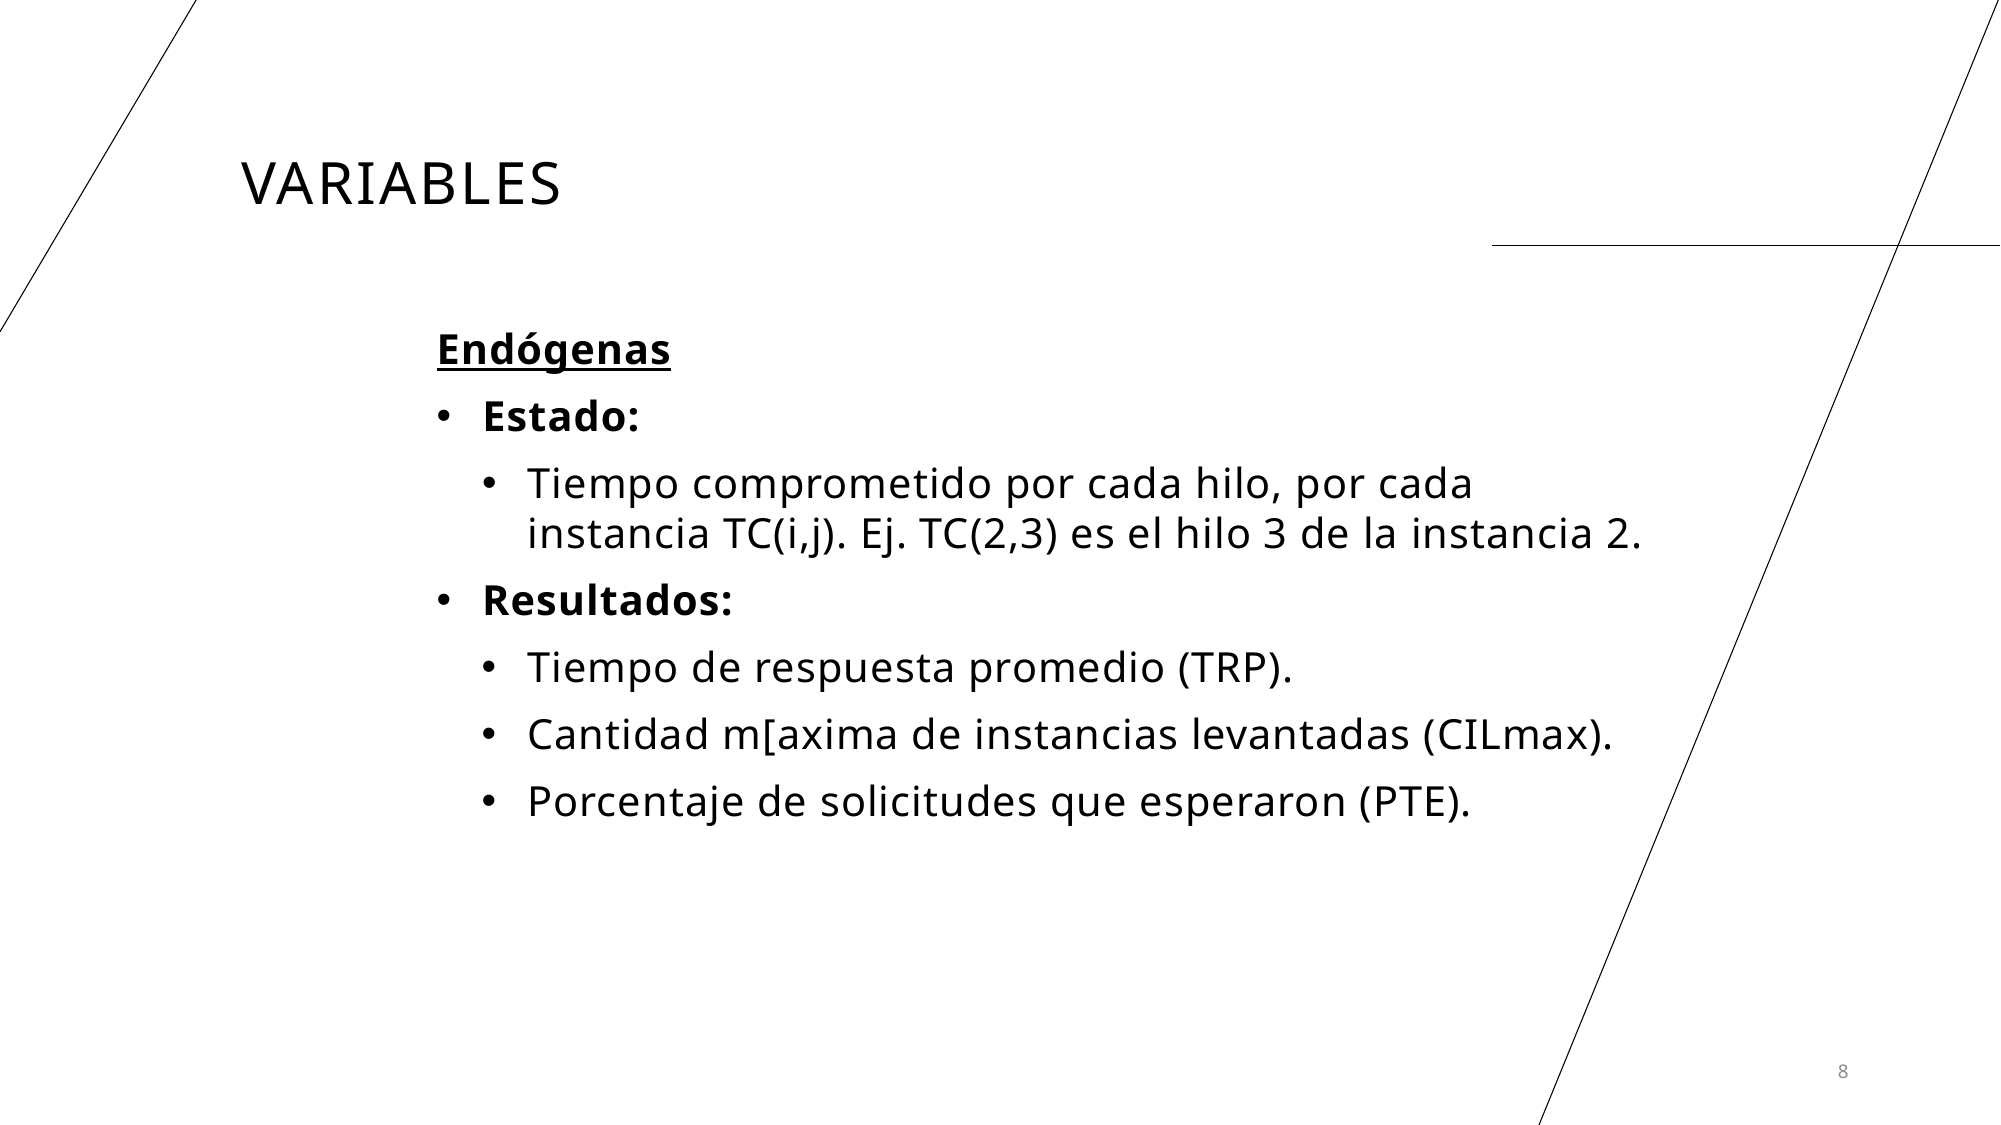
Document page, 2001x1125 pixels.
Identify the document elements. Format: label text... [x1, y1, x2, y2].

slide_number 8 [1701, 1042, 1864, 1103]
list Endógenas Estado: Tiempo comprometido por cada hilo, por cada instancia TC(i,j). Ej. TC(2,3) es el hilo 3 de la instancia 2. Resultados: Tiempo de respuesta promedio (TRP). Cantidad m[axima de instancias levantadas (CILmax). Porcentaje de solicitudes que esperaron (PTE). [421, 315, 1677, 875]
title vARIABLES [226, 87, 618, 225]
